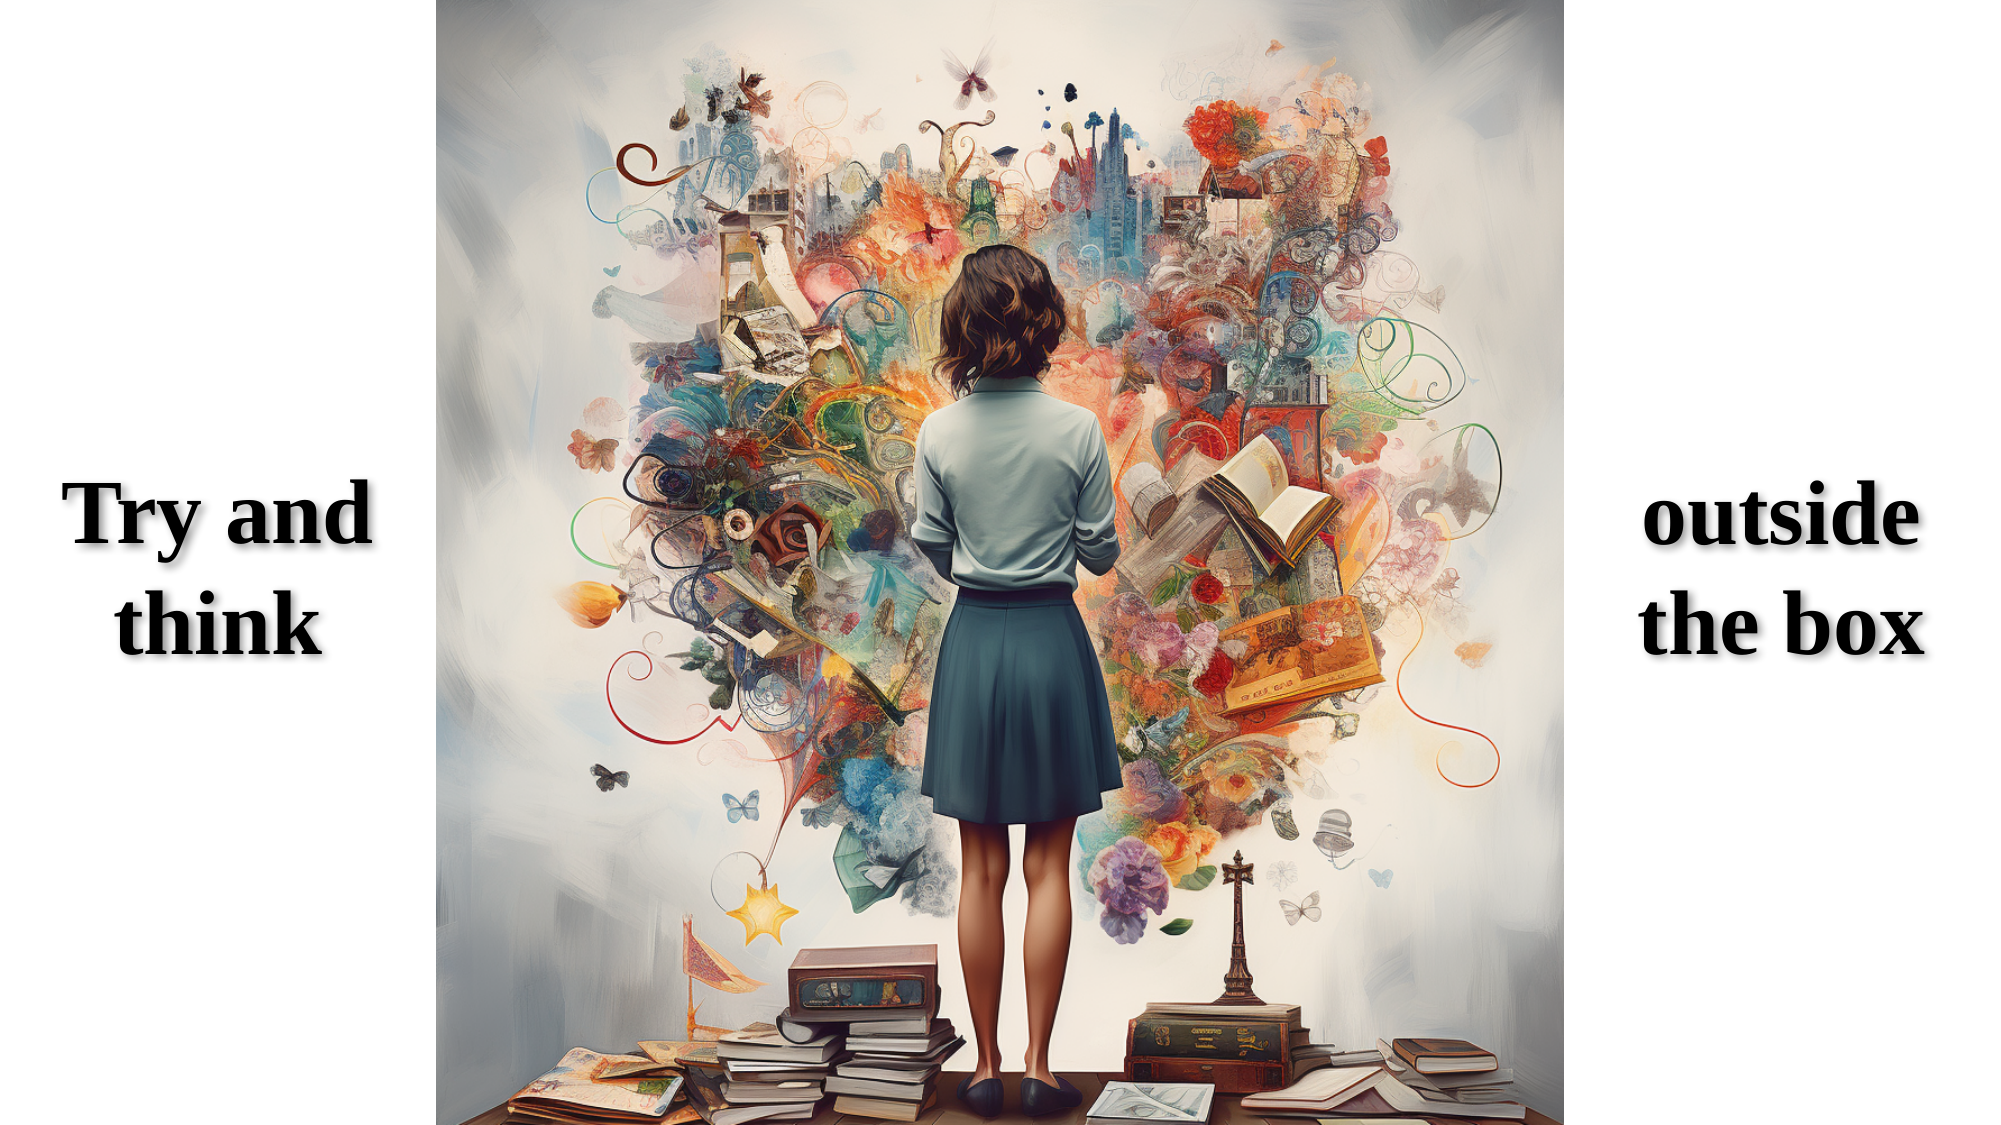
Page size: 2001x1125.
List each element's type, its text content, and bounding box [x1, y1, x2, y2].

picture [435, 0, 1564, 1125]
title Try and think [0, 0, 435, 1125]
text_box outside the box [1564, 445, 2000, 680]
